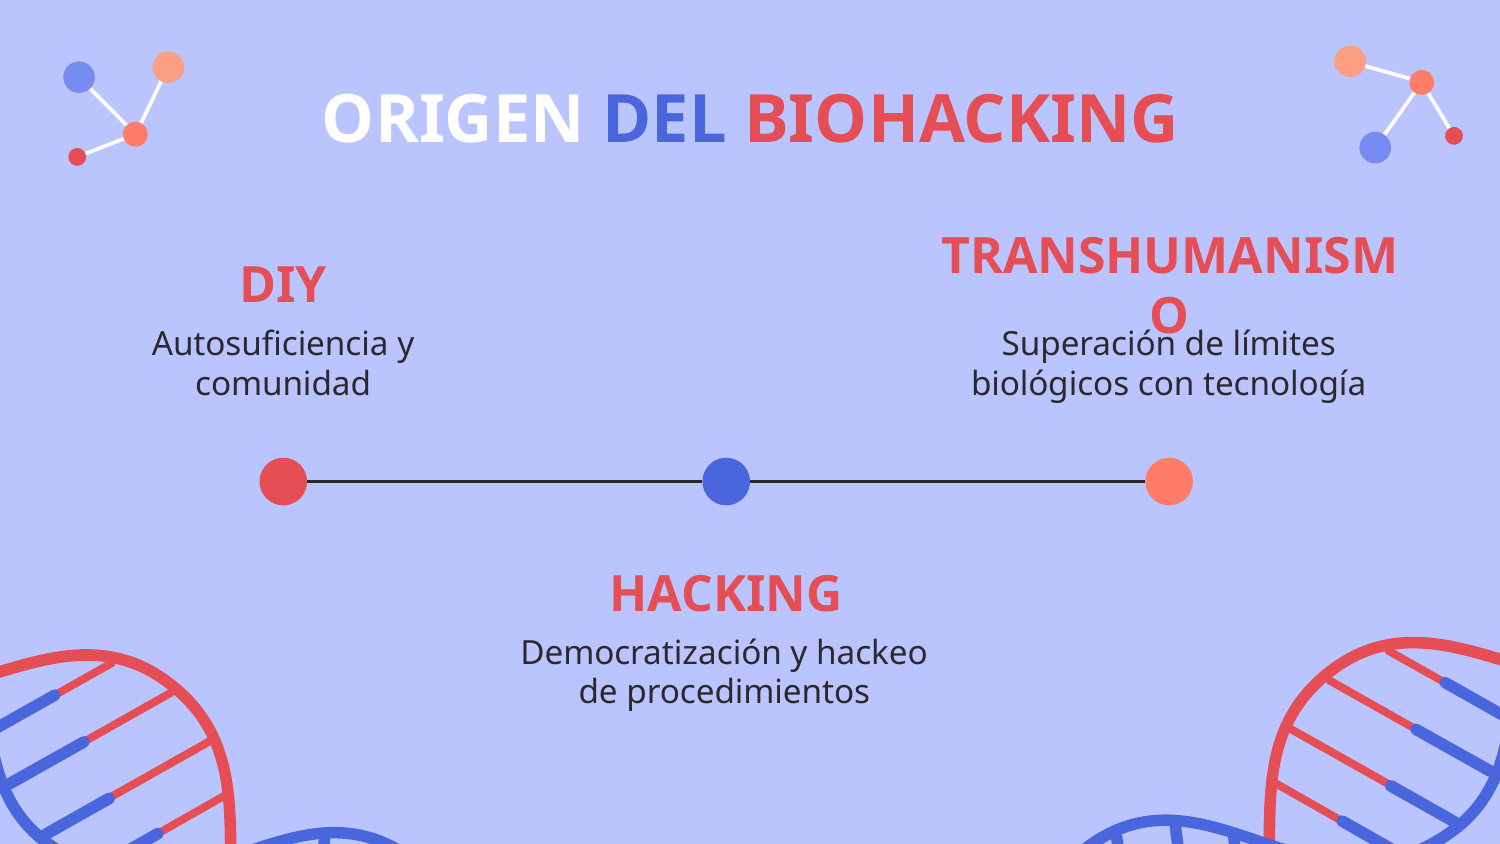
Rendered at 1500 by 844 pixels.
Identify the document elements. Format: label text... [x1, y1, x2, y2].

title ORIGEN DEL BIOHACKING [116, 60, 1385, 155]
text_box Democratización y hackeo de procedimientos [491, 615, 958, 738]
text_box HACKING [541, 567, 911, 615]
text_box TRANSHUMANISMO [910, 258, 1429, 310]
text_box Superación de límites biológicos con tecnología [944, 310, 1394, 429]
text_box DIY [117, 258, 449, 306]
text_box Autosuficiencia y comunidad [117, 306, 449, 429]
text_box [259, 457, 1194, 506]
